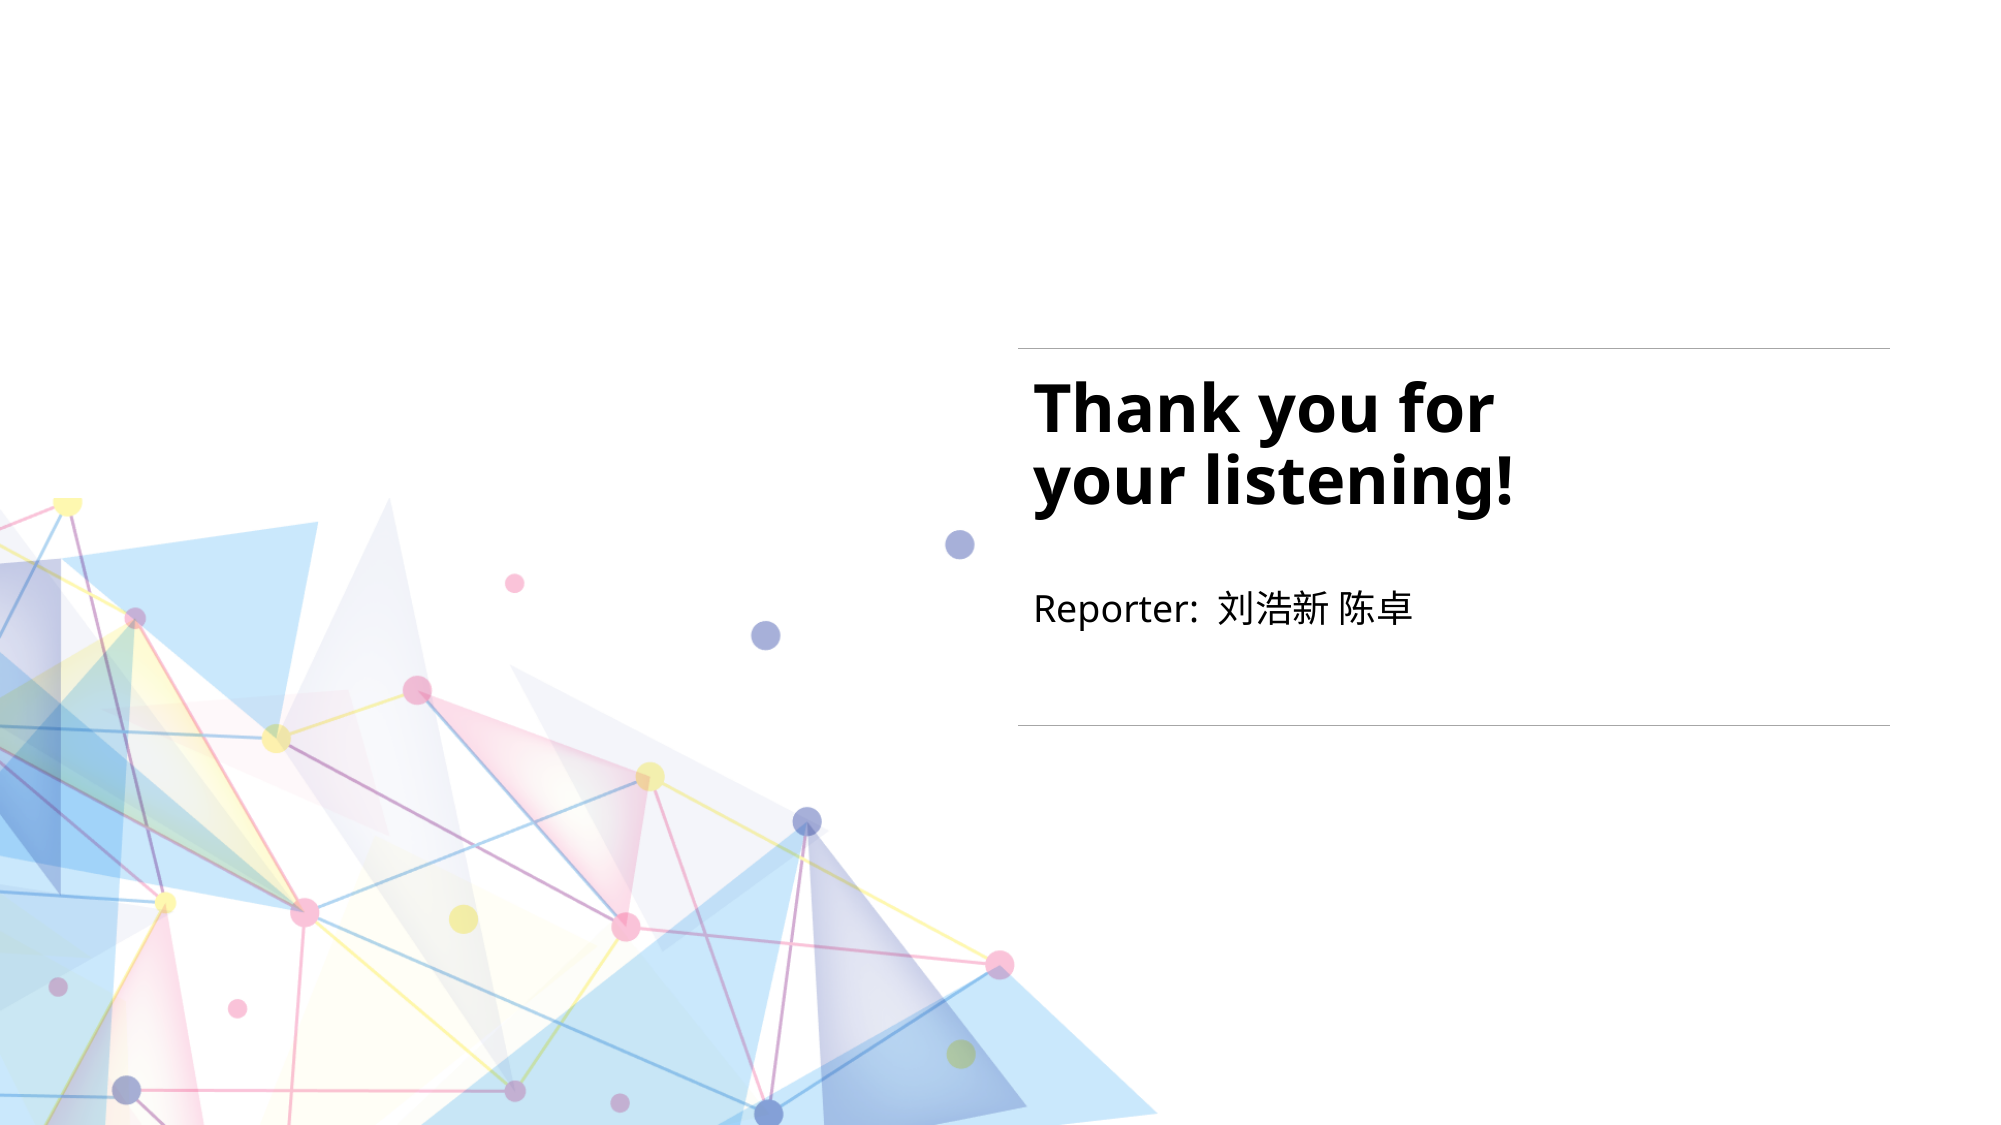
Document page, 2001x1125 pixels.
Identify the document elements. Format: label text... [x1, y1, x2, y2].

picture [0, 498, 1301, 1125]
title Thank you for your listening! [1018, 366, 1595, 527]
list Reporter: 刘浩新 陈卓 [1018, 559, 1754, 639]
